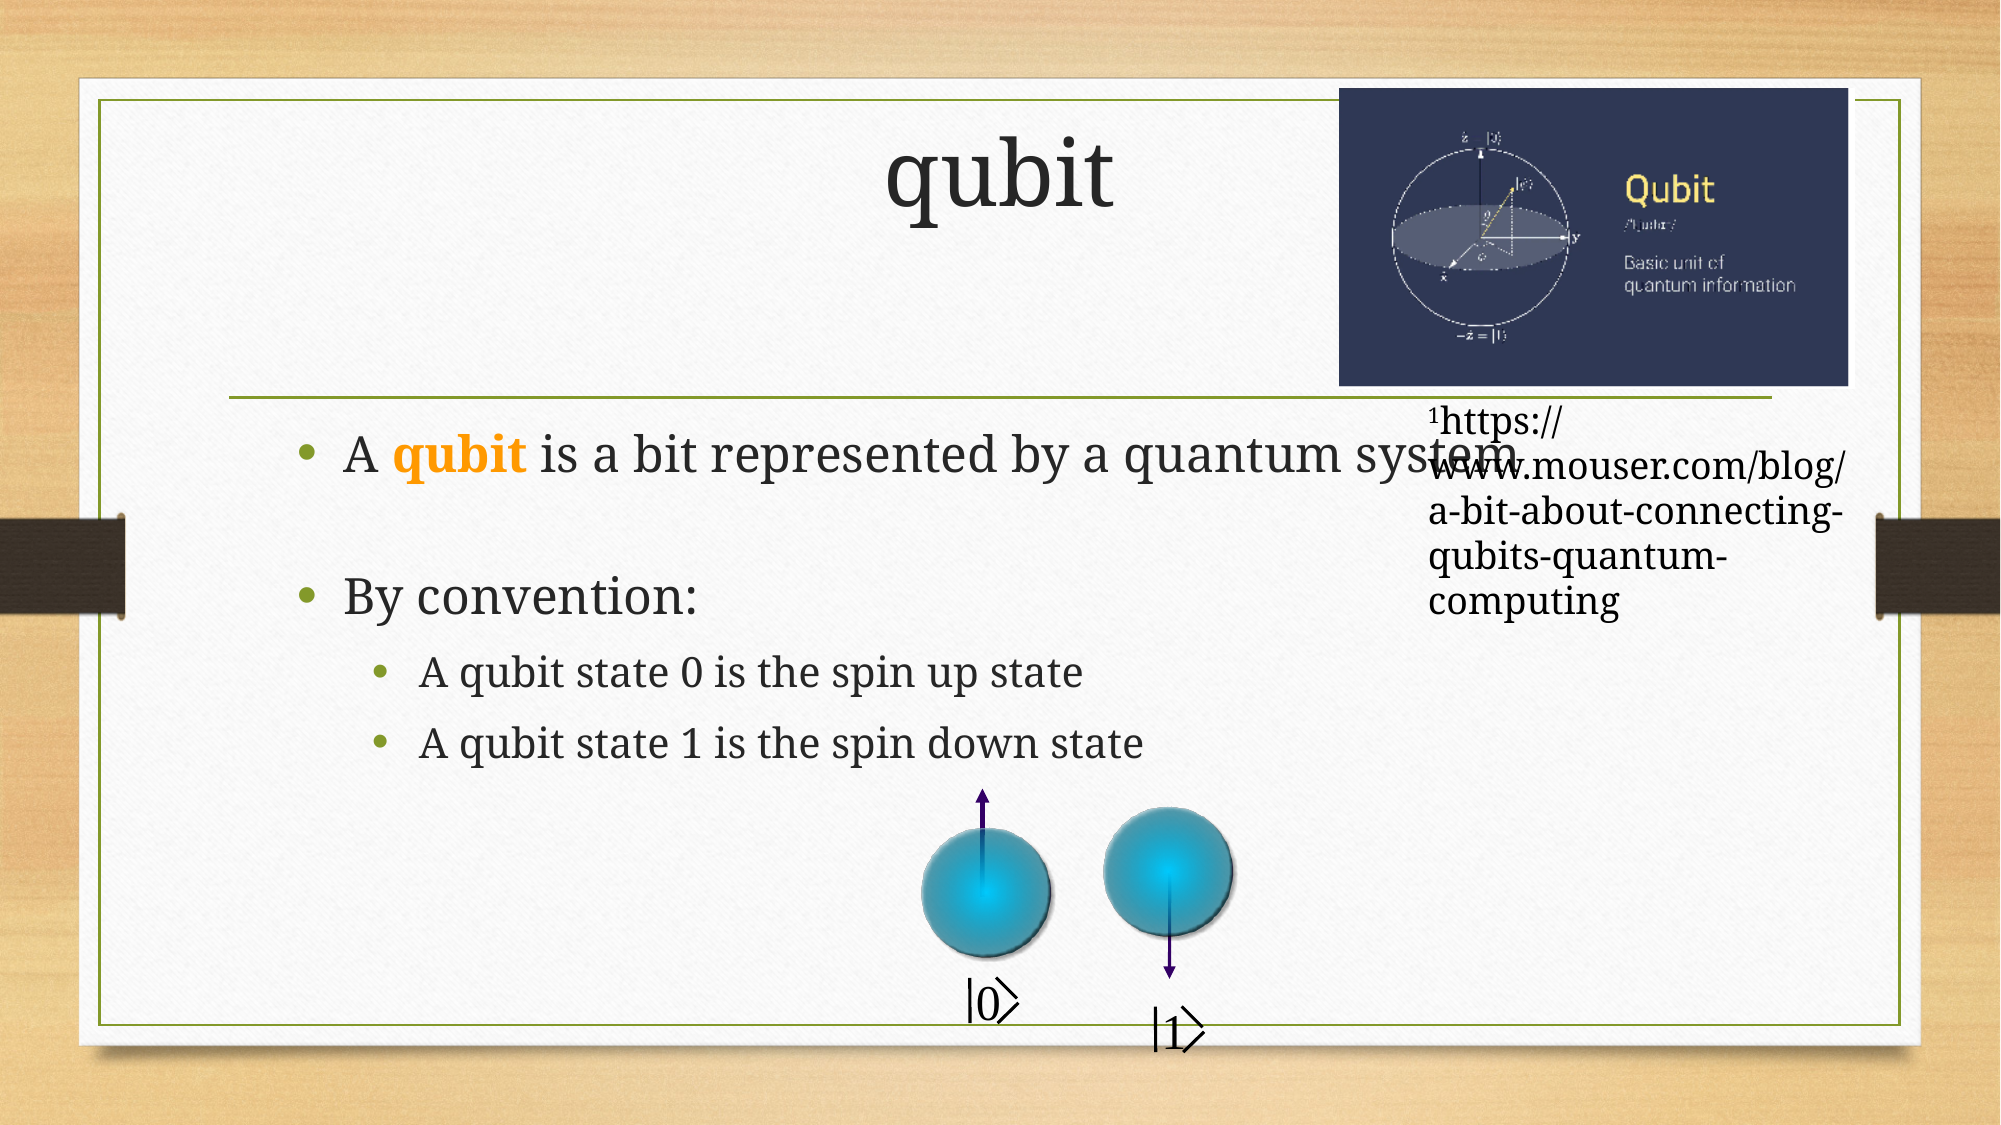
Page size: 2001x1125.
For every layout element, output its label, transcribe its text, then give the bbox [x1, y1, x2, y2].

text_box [914, 788, 1056, 1039]
text_box 1https://www.mouser.com/blog/a-bit-about-connecting-qubits-quantum-computing [1413, 389, 1886, 630]
list A qubit is a bit represented by a quantum system By convention: A qubit state 0 is the spin up state A qubit state 1 is the spin down state [282, 414, 1549, 870]
title qubit [324, 64, 1676, 233]
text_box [1097, 800, 1238, 1068]
picture [0, 0, 2001, 1125]
